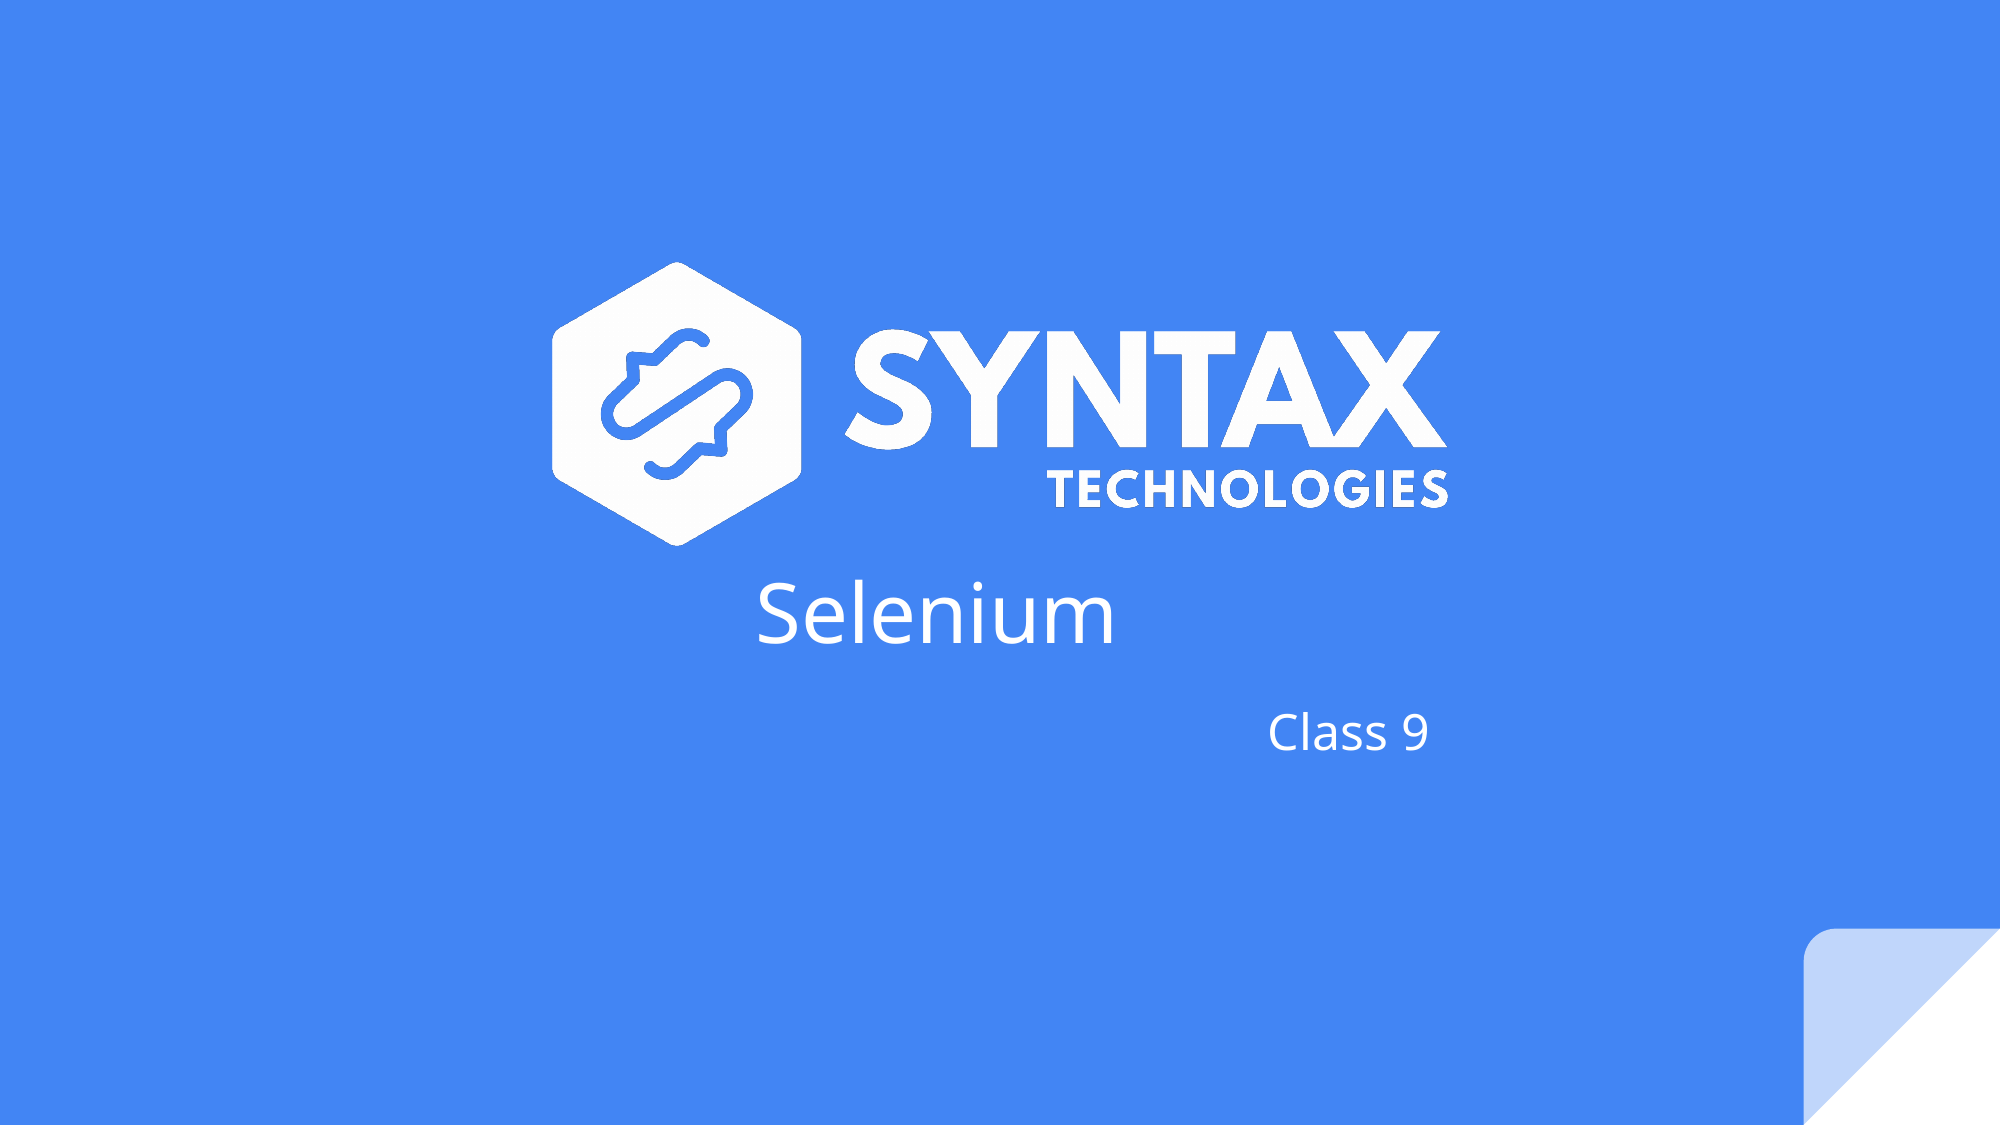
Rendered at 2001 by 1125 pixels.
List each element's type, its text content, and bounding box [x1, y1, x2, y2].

picture [551, 262, 1449, 547]
subtitle Class 9 [1247, 679, 1477, 797]
title Selenium [735, 555, 1265, 680]
